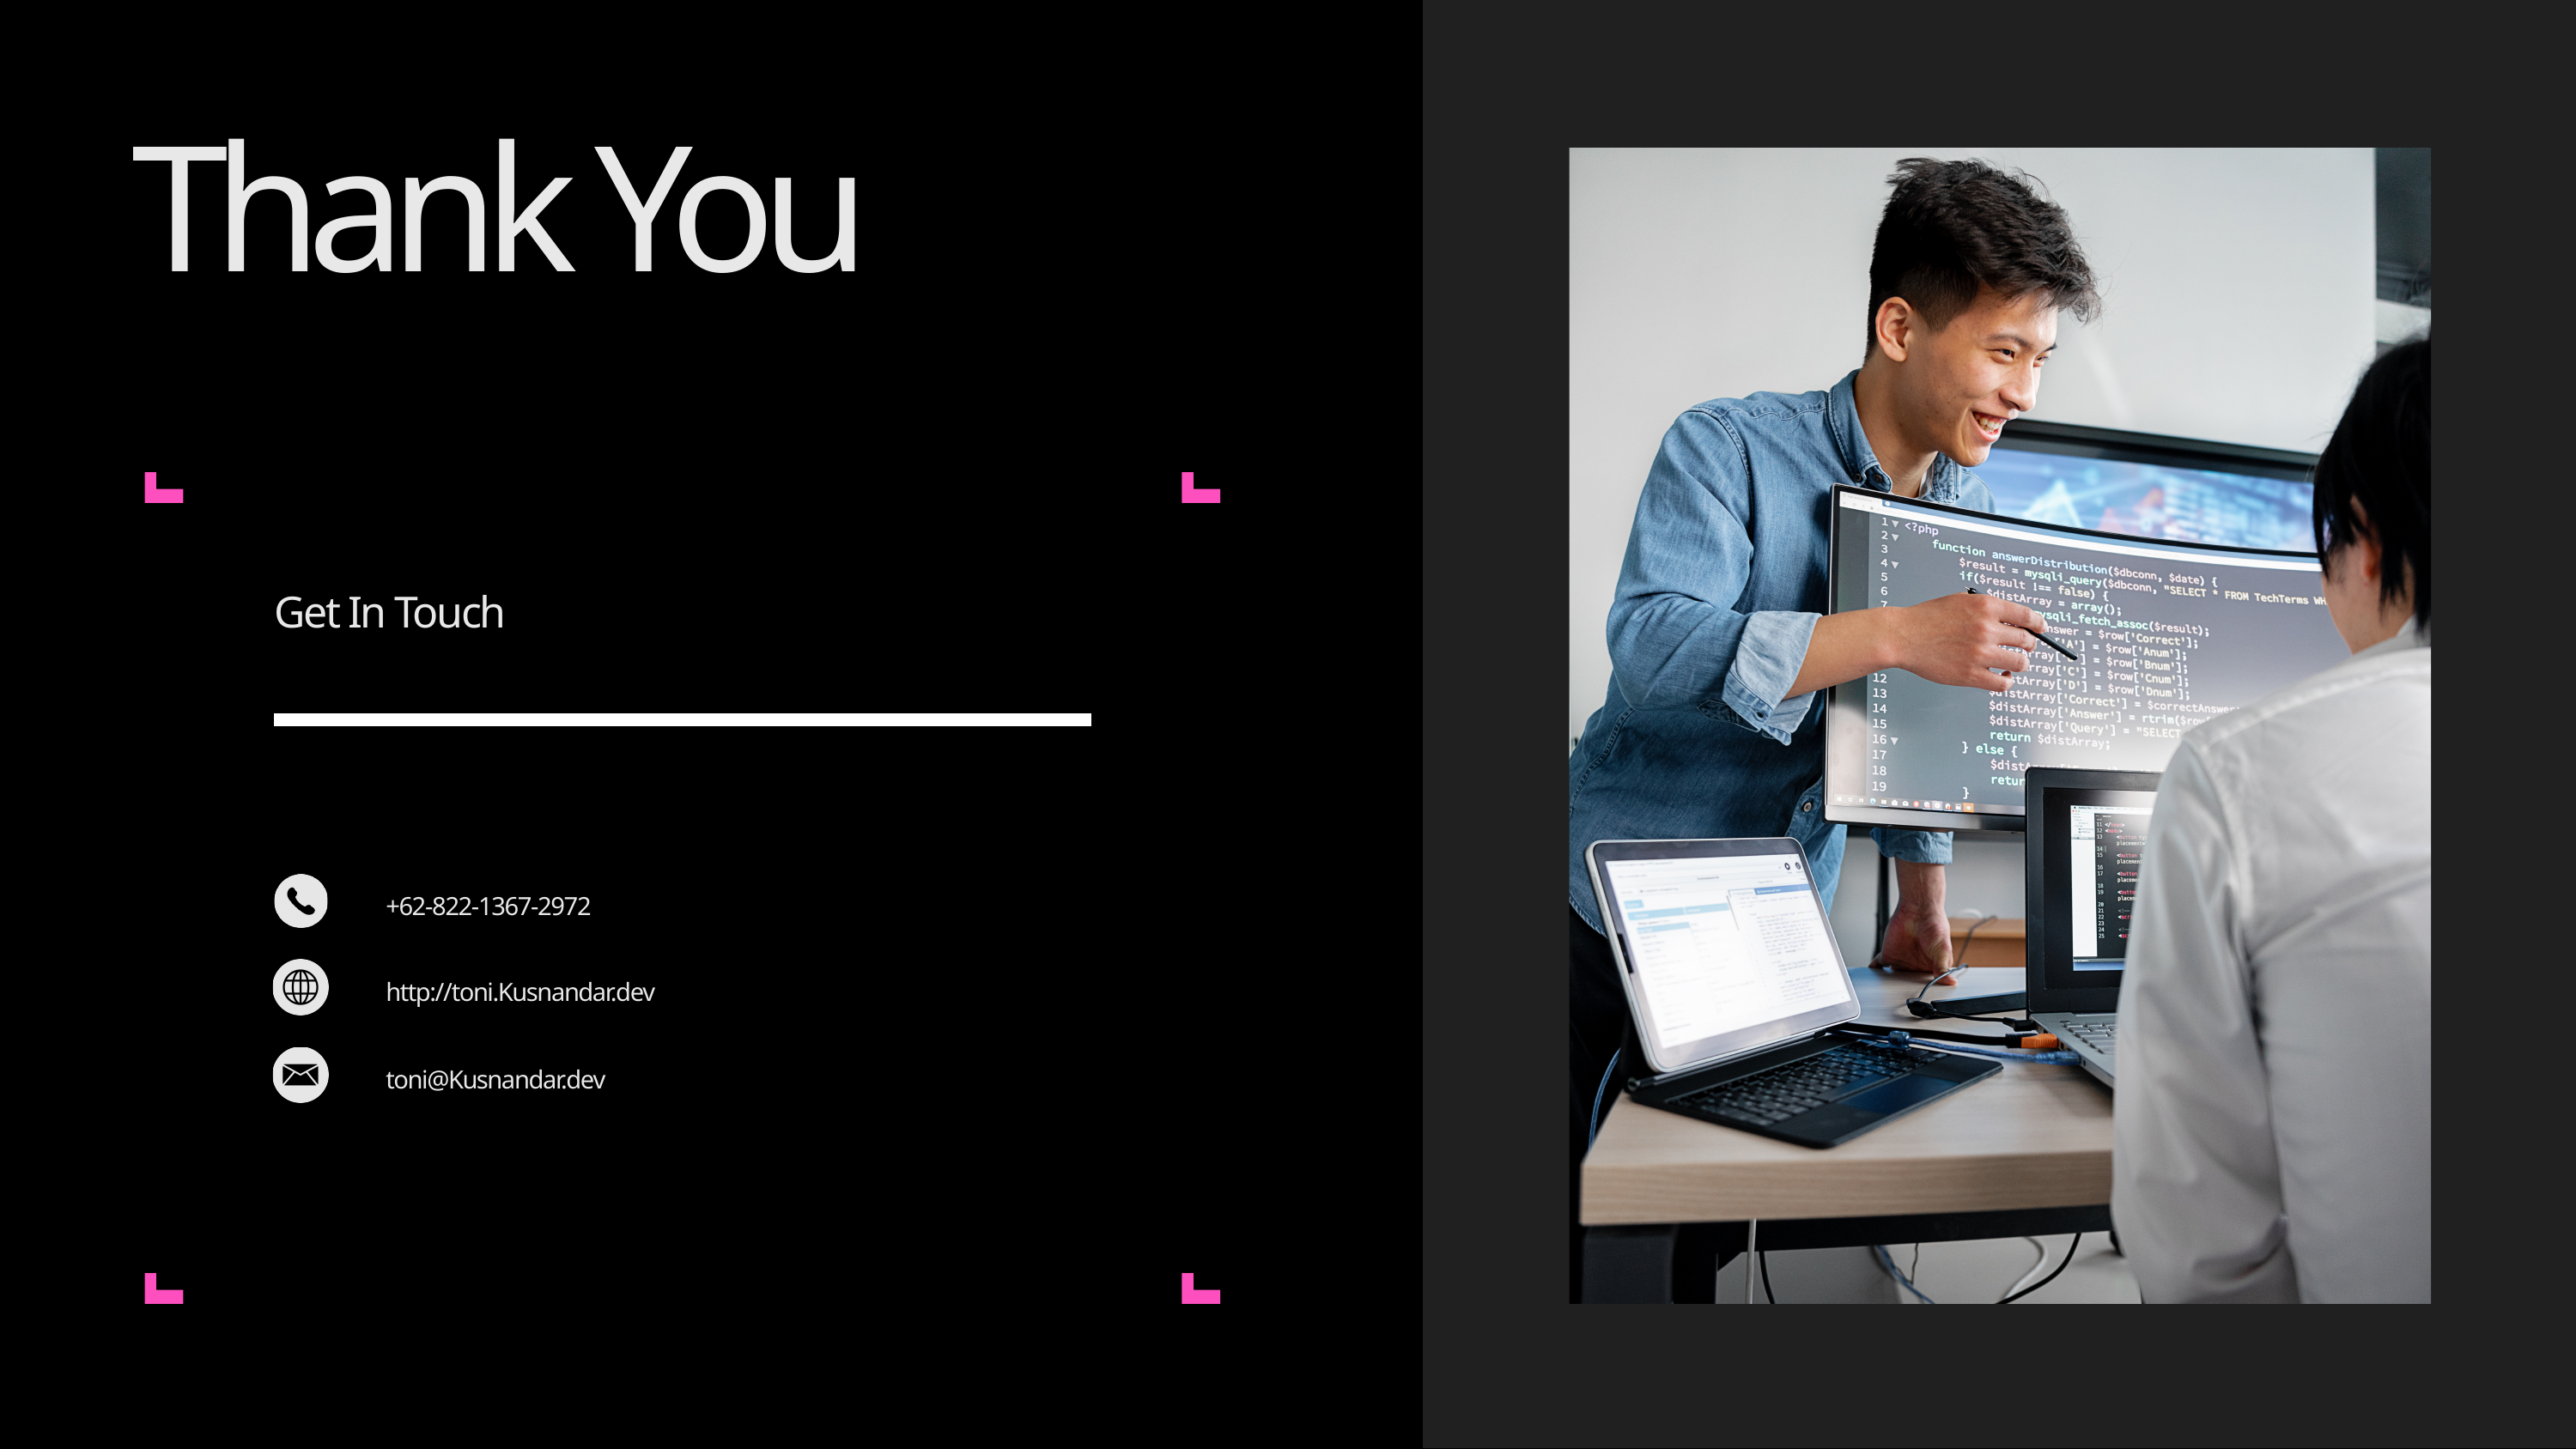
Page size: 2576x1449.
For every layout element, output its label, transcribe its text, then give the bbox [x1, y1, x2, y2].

text_box [1182, 1273, 1221, 1304]
text_box [274, 874, 328, 928]
text_box [144, 1273, 184, 1304]
text_box [272, 1047, 329, 1104]
text_box [1182, 472, 1221, 503]
text_box toni@Kusnandar.dev [386, 1064, 922, 1094]
text_box Thank You [131, 160, 1073, 307]
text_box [274, 712, 1092, 726]
text_box [144, 472, 184, 503]
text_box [1569, 148, 2432, 1304]
text_box http://toni.Kusnandar.dev [386, 976, 922, 1007]
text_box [1422, 0, 2576, 1449]
text_box +62-822-1367-2972 [386, 889, 922, 920]
text_box [272, 959, 329, 1016]
text_box Get In Touch [274, 585, 1091, 637]
